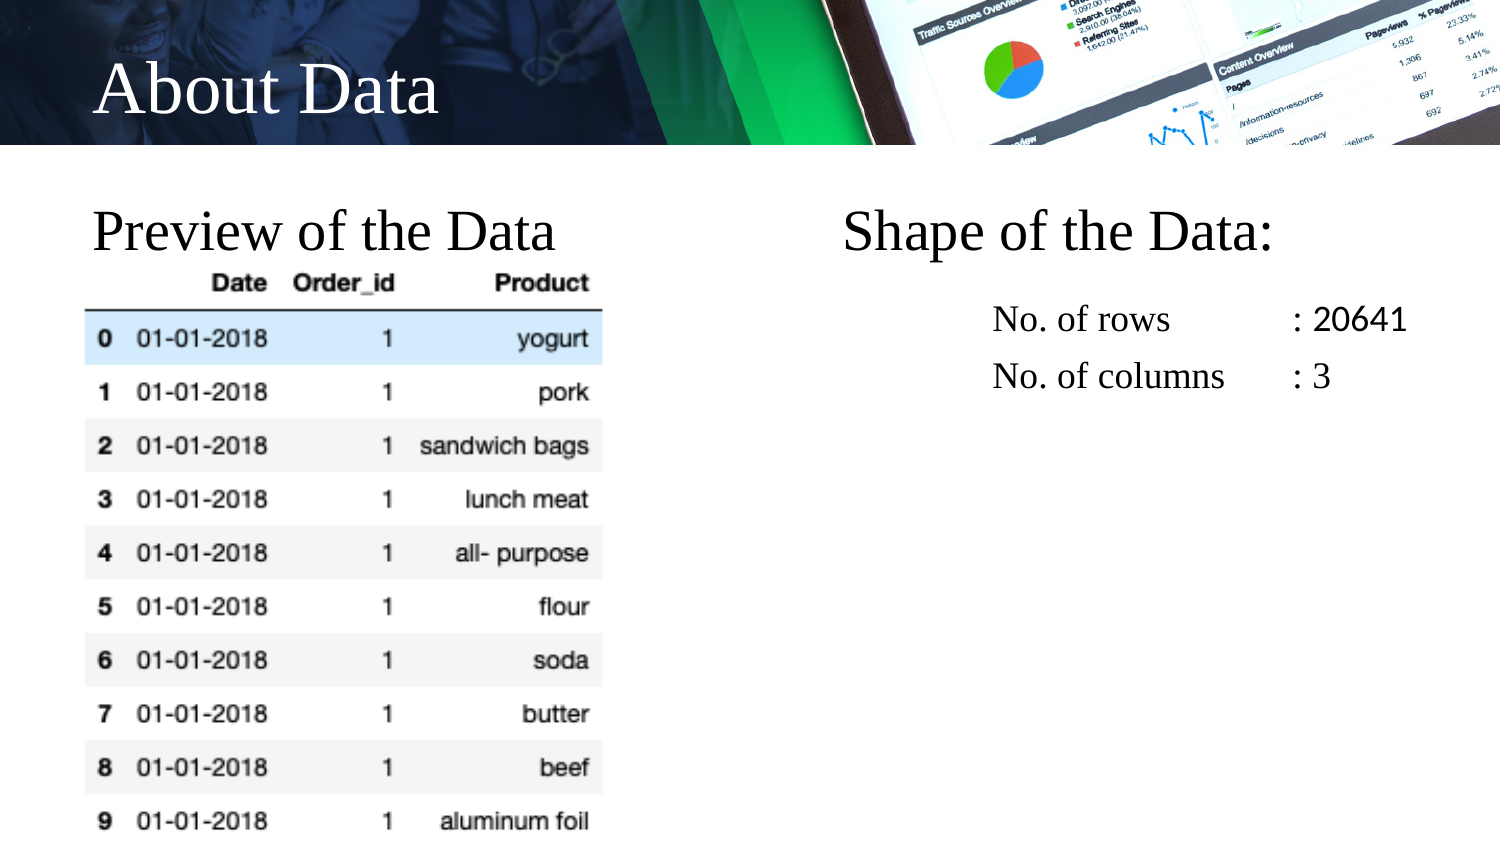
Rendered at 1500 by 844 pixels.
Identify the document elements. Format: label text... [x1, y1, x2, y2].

picture [0, 0, 1500, 844]
title About Data [77, 21, 1433, 147]
list Preview of the Data Shape of the Data: No. of rows : 20641 No. of columns : 3 [77, 184, 1431, 789]
